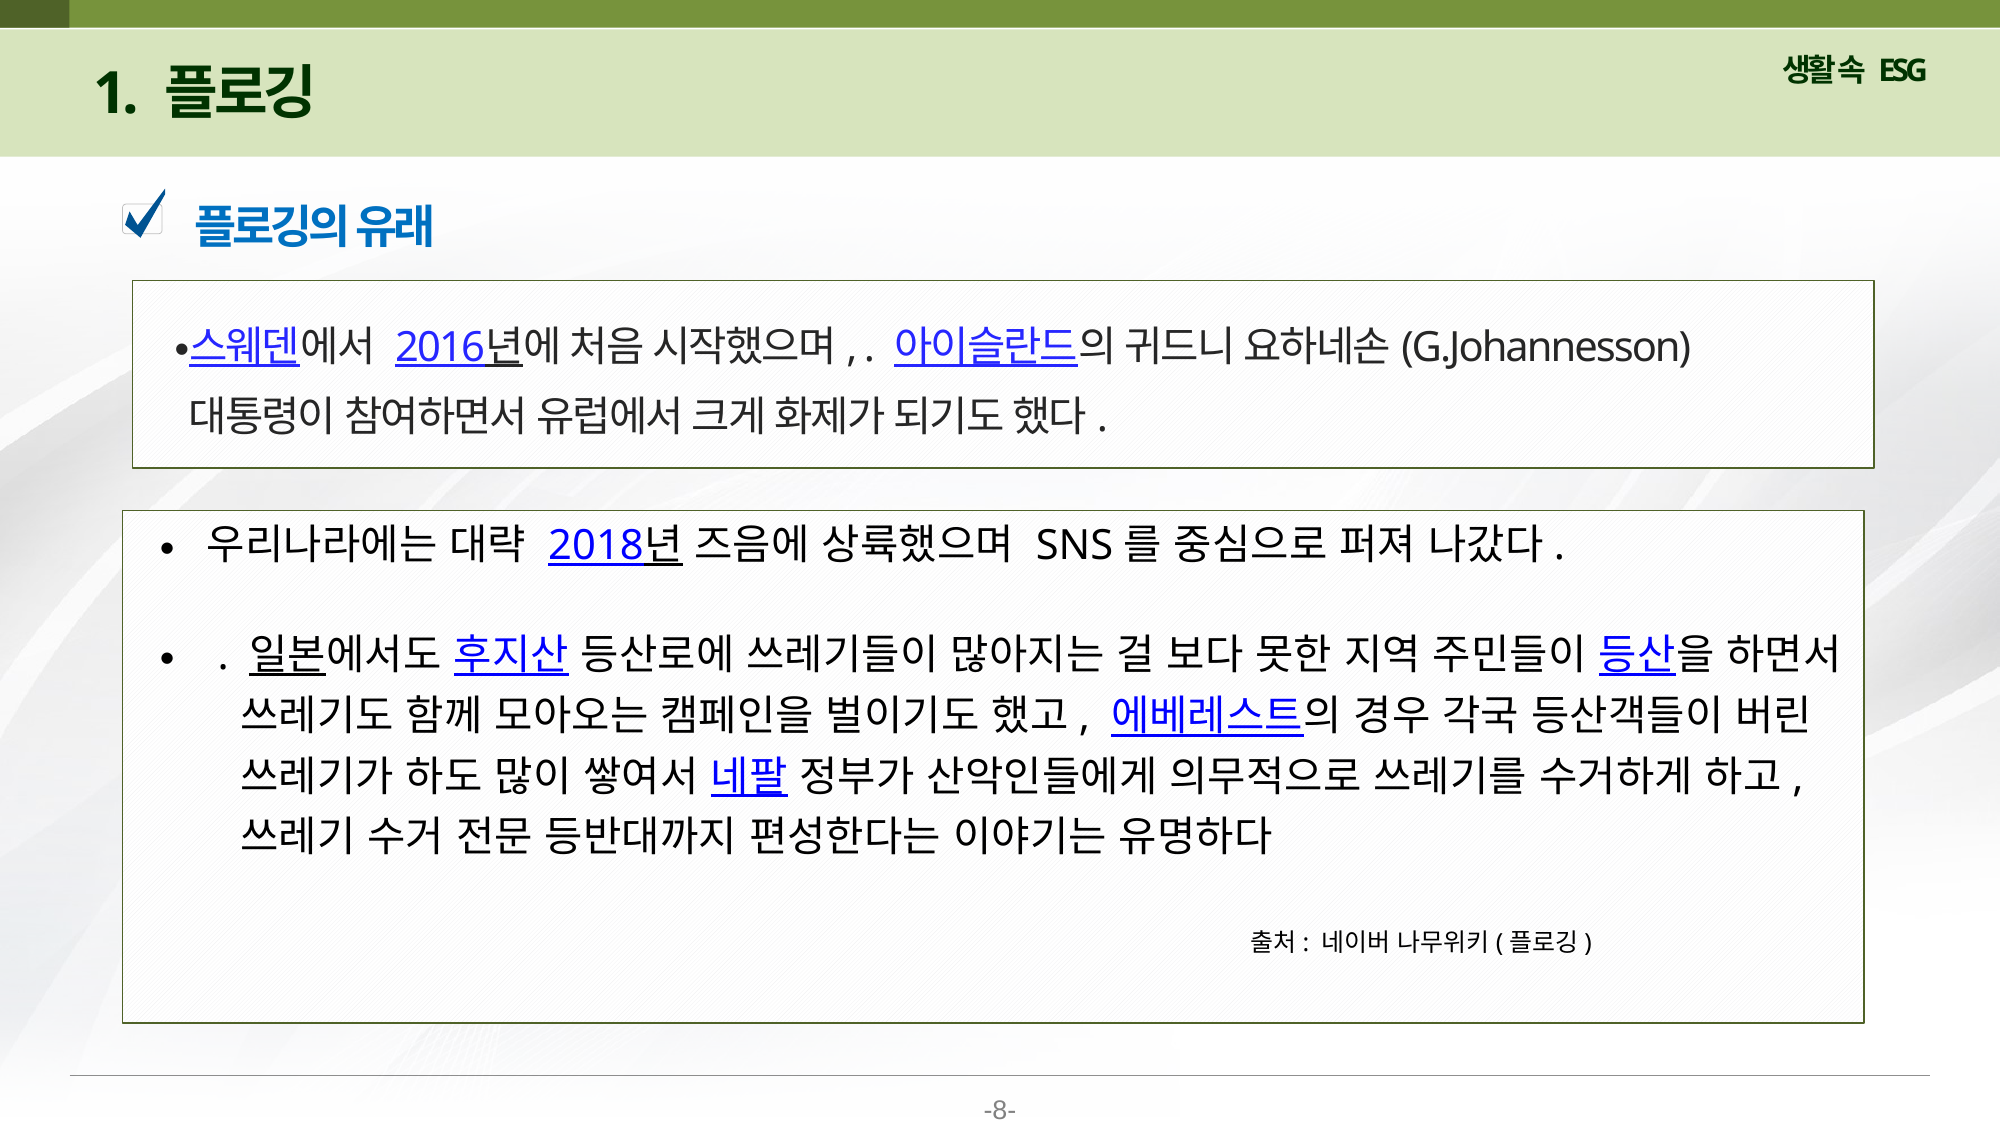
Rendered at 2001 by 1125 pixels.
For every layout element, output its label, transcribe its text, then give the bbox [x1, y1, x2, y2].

text_box 스웨덴에서 2016년에 처음 시작했으며, . 아이슬란드의 귀드니 요하네손(G.Johannesson) 대통령이 참여하면서 유럽에서 크게 화제가 되기도 했다. [159, 299, 1815, 448]
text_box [122, 188, 1447, 261]
text_box 1. 플로깅 [78, 48, 695, 133]
text_box 우리나라에는 대략 2018년 즈음에 상륙했으며 SNS를 중심으로 퍼져 나갔다. . 일본에서도 후지산 등산로에 쓰레기들이 많아지는 걸 보다 못한 지역 주민들이 등산을 하면서 쓰레기도 함께 모아오는 캠페인을 벌이기도 했고, 에베레스트의 경우 각국 등산객들이 버린 쓰레기가 하도 많이 쌓여서 네팔 정부가 산악인들에게 의무적으로 쓰레기를 수거하게 하고, 쓰레기 수거 전문 등반대까지 편성한다는 이야기는 유명하다 출처: 네이버 나무위키(플로깅) [145, 510, 1868, 968]
text_box [122, 510, 1865, 1024]
picture [0, 129, 2000, 1125]
text_box [132, 280, 1874, 468]
